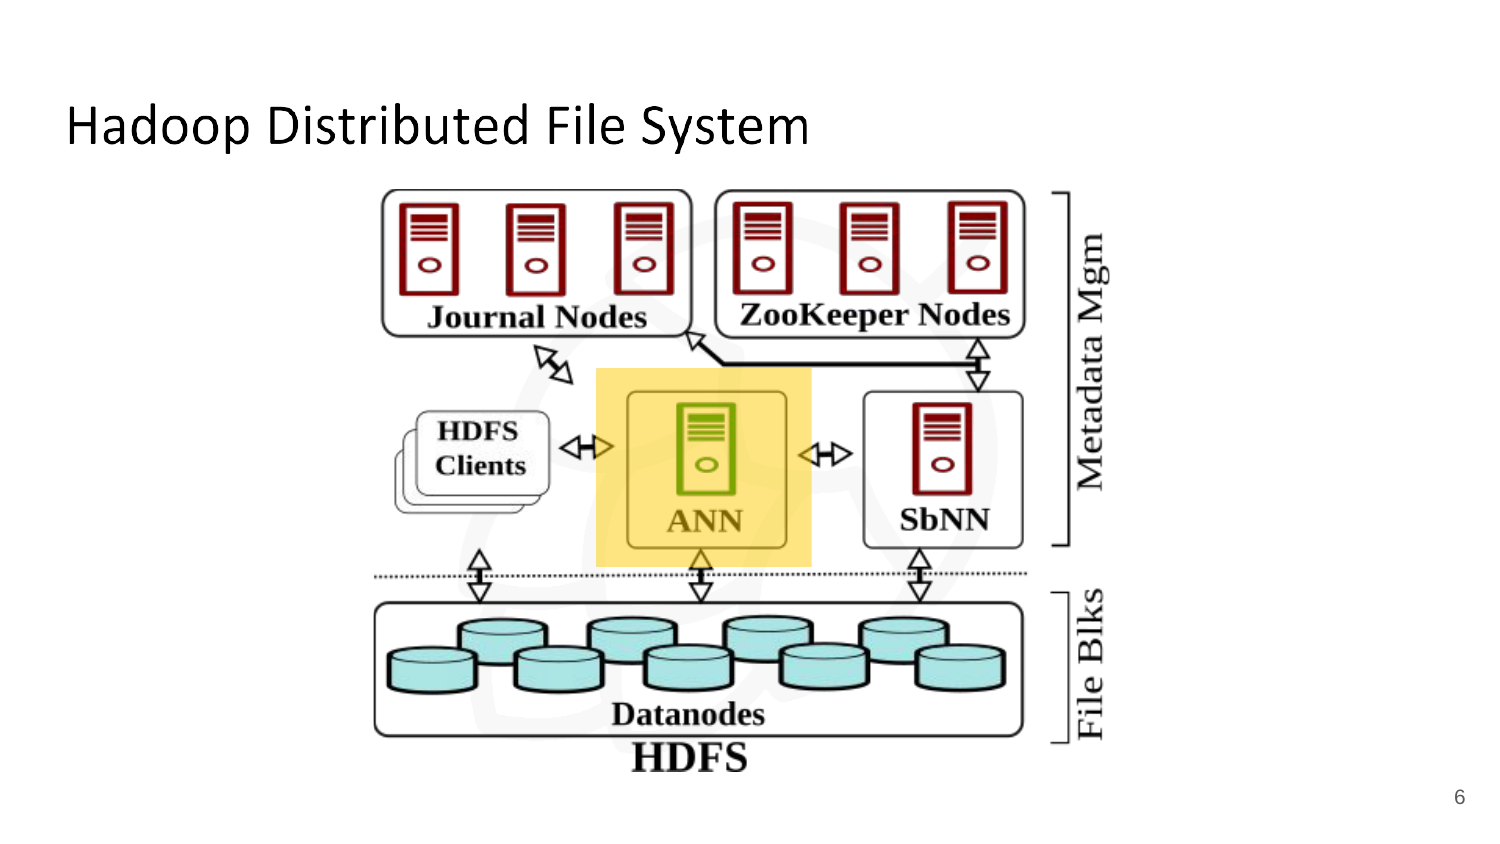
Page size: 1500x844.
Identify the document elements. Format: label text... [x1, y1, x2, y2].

slide_number 1 [1438, 785, 1470, 844]
text_box [596, 368, 812, 568]
text_box [69, 103, 807, 154]
text_box [373, 189, 1110, 772]
